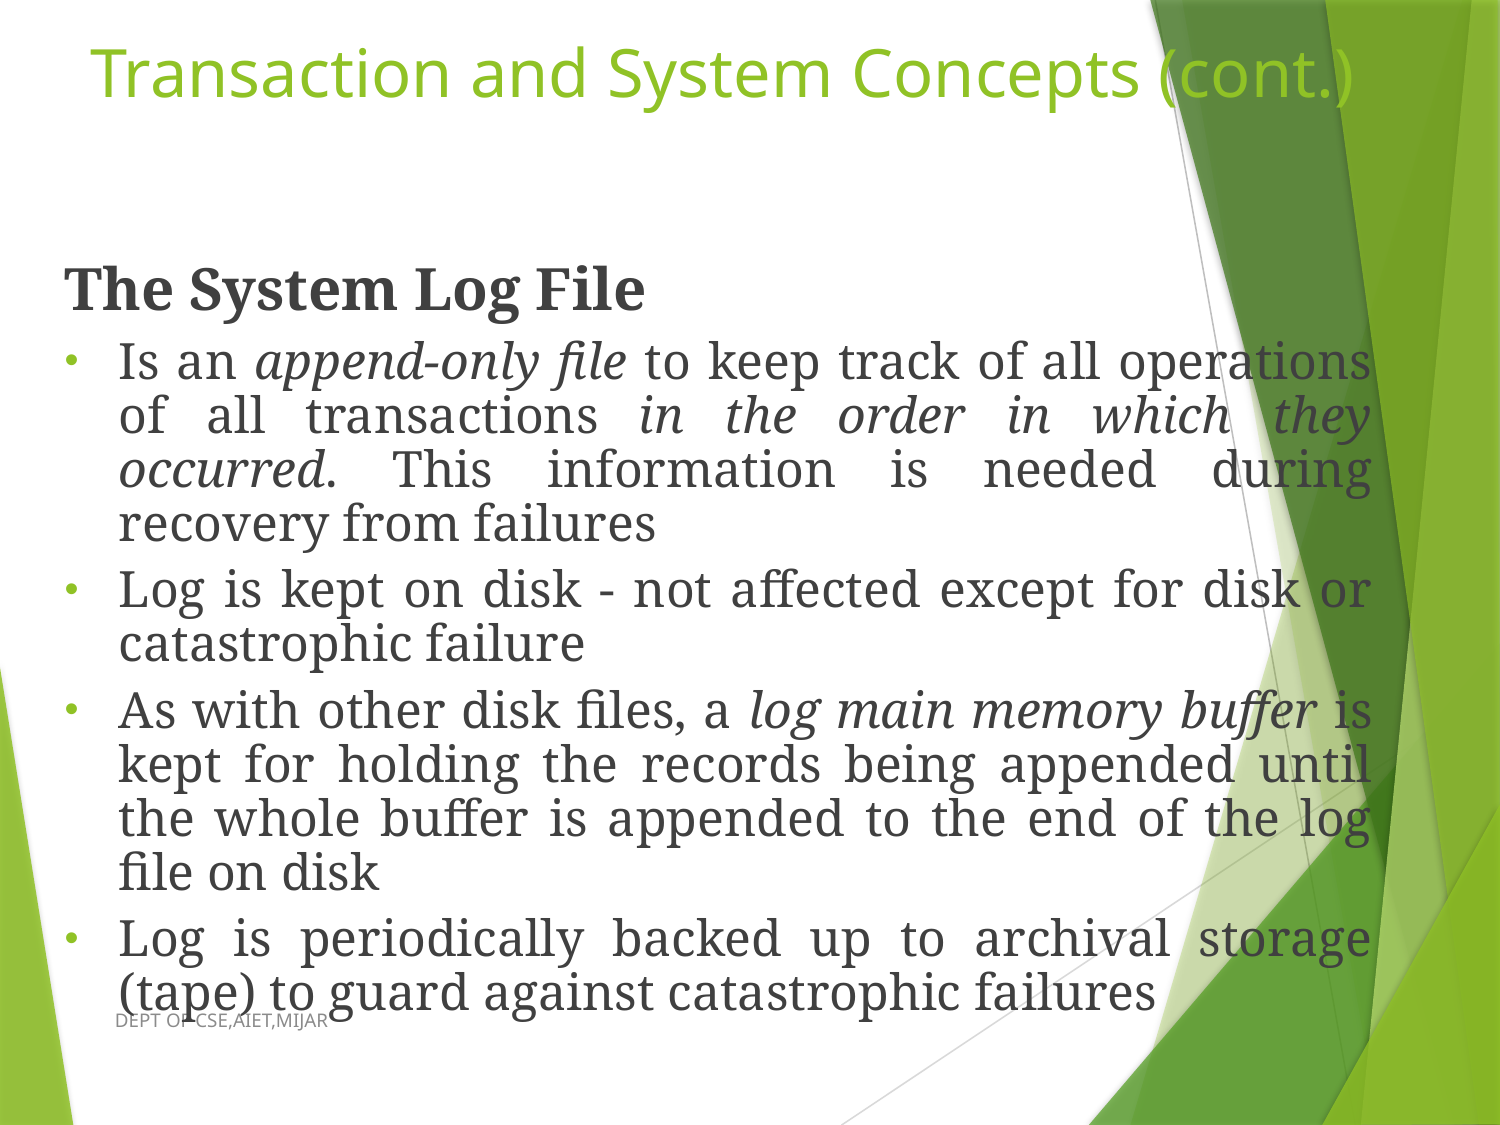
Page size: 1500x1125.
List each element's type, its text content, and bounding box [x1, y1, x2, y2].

title Transaction and System Concepts (cont.) [75, 22, 1388, 211]
list The System Log File Is an append-only file to keep track of all operations of all transactions in the order in which they occurred. This information is needed during recovery from failures Log is kept on disk - not affected except for disk or catastrophic failure As with other disk files, a log main memory buffer is kept for holding the records being appended until the whole buffer is appended to the end of the log file on disk Log is periodically backed up to archival storage (tape) to guard against catastrophic failures [47, 252, 1388, 950]
footer DEPT OF CSE,AIET,MIJAR [99, 991, 859, 1051]
